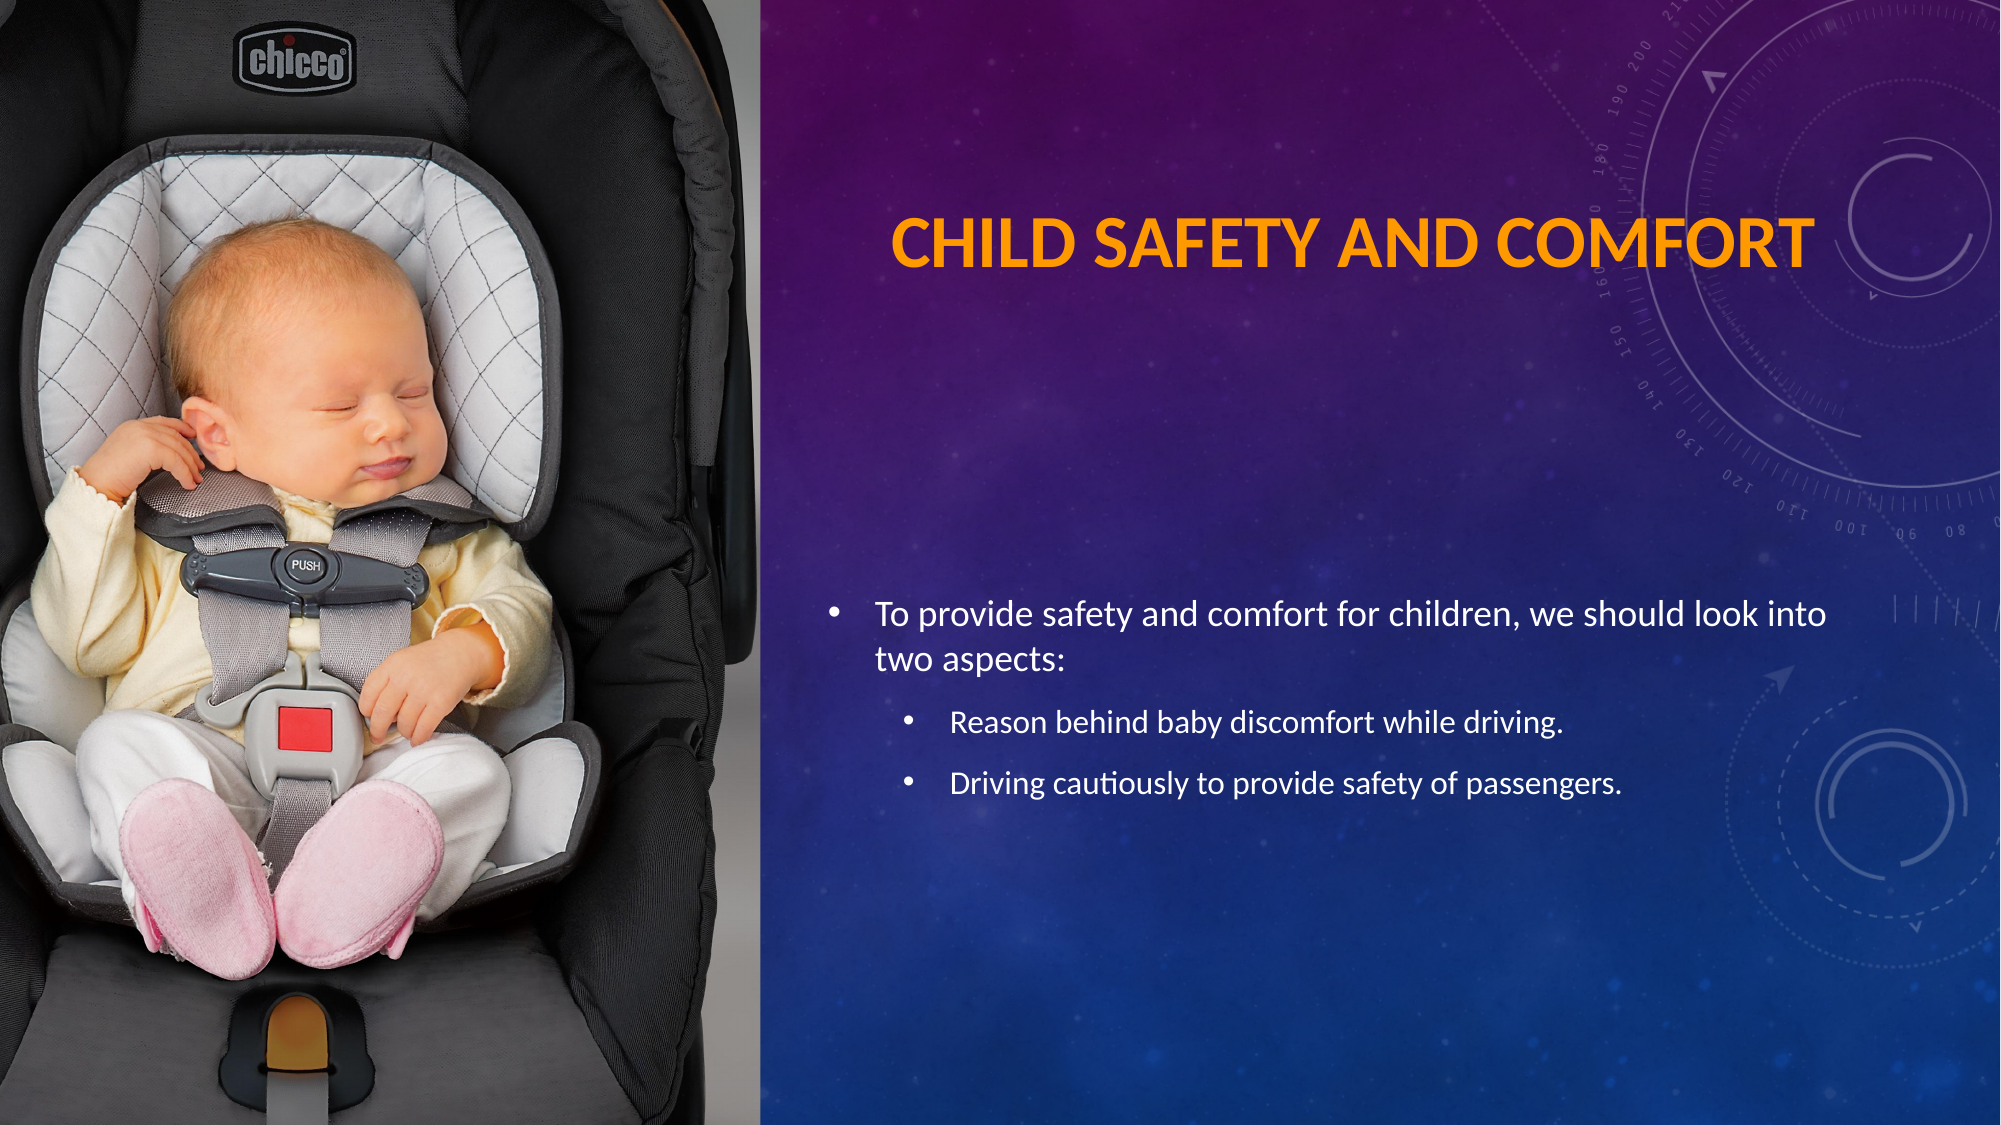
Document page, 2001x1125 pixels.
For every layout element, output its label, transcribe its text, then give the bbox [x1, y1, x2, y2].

list To provide safety and comfort for children, we should look into two aspects: Reason behind baby discomfort while driving. Driving cautiously to provide safety of passengers. [812, 369, 1895, 1021]
picture [0, 0, 2001, 1125]
title CHILD SAFETY AND COMFORT [812, 104, 1895, 369]
